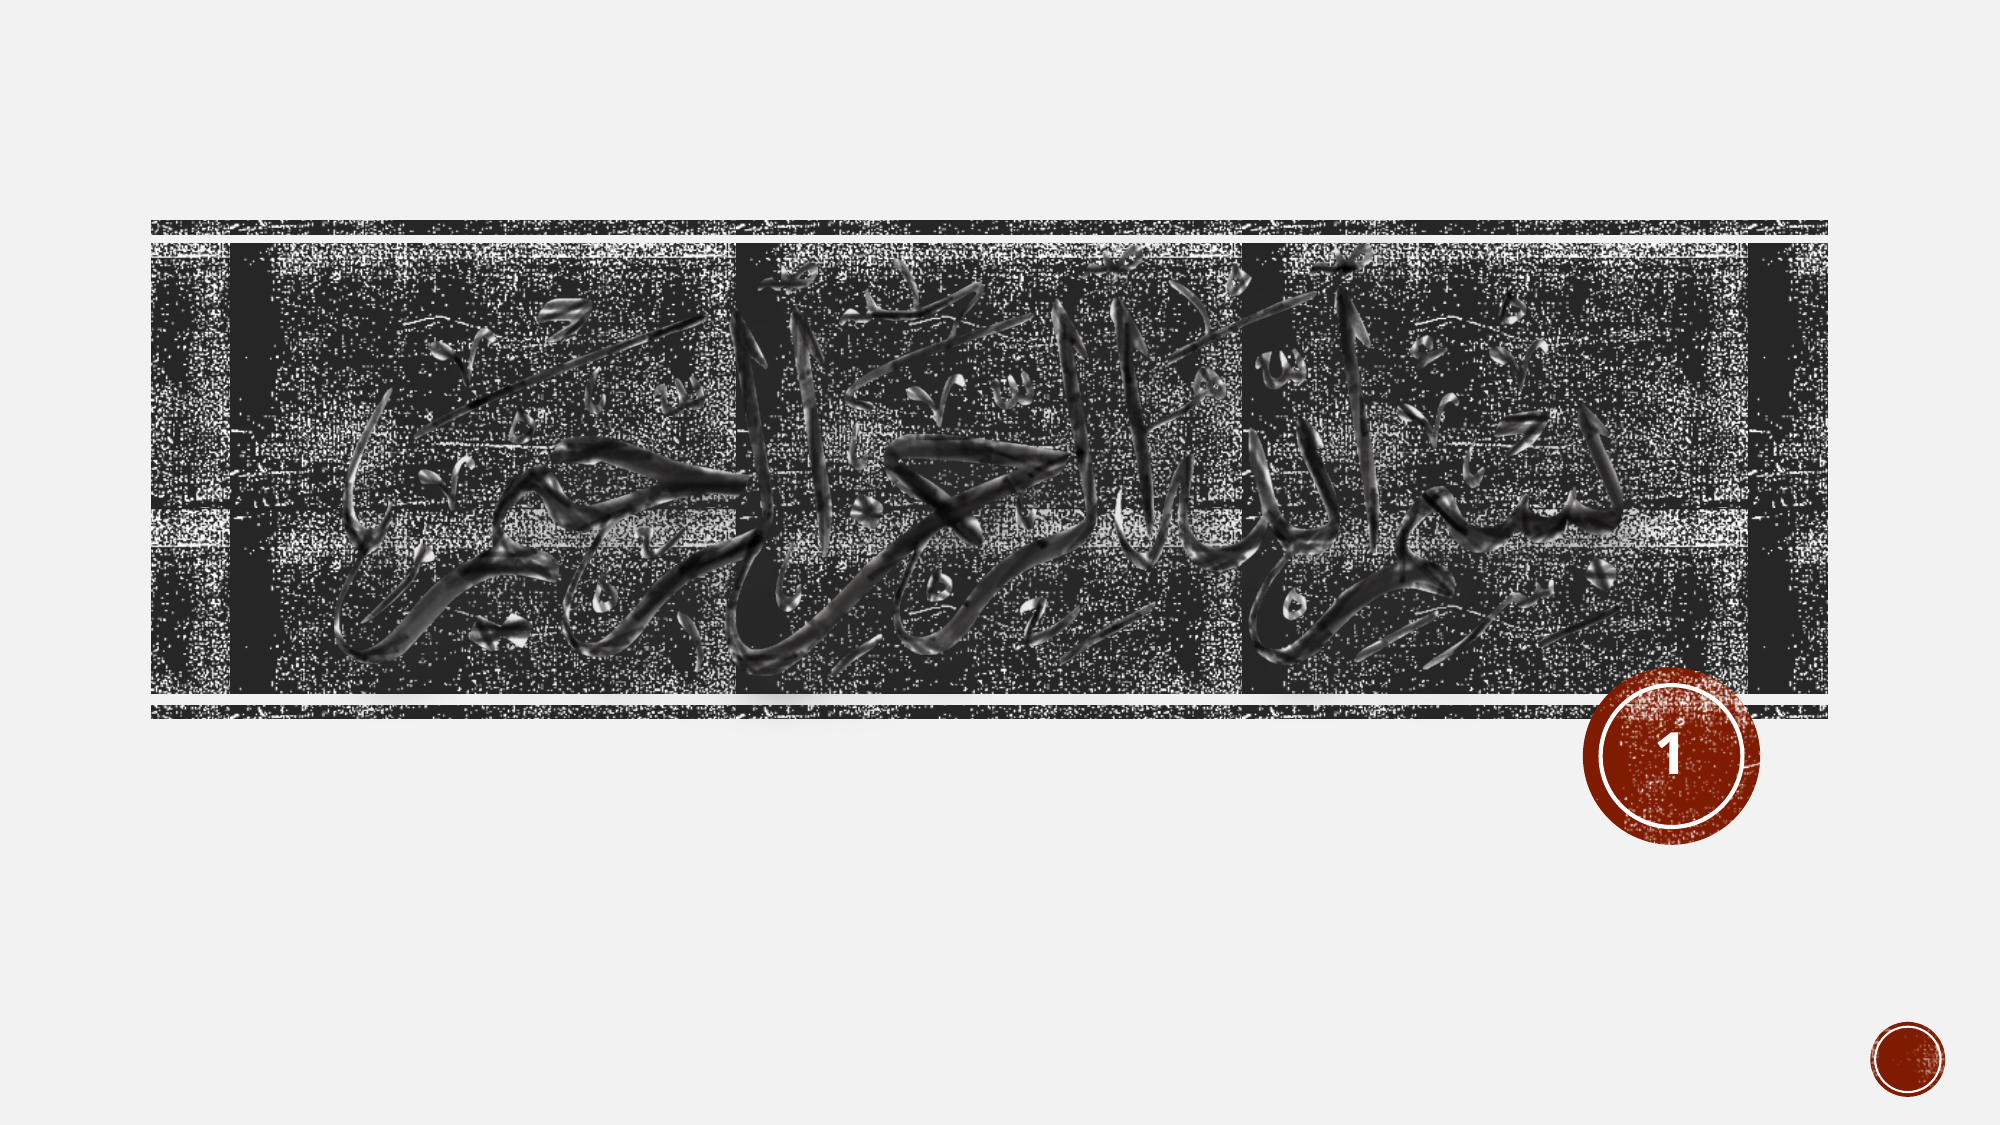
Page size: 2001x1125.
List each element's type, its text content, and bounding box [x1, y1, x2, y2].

text_box GoInvestMe [151, 243, 311, 694]
picture [334, 138, 1622, 782]
slide_number 1 [1573, 703, 1770, 809]
text_box GoInvestMe [151, 220, 311, 235]
text_box GoInvestMe [1677, 243, 1828, 694]
text_box GoInvestMe [1770, 705, 1828, 719]
text_box GoInvestMe [1677, 220, 1828, 235]
text_box GoInvestMe [151, 705, 311, 719]
